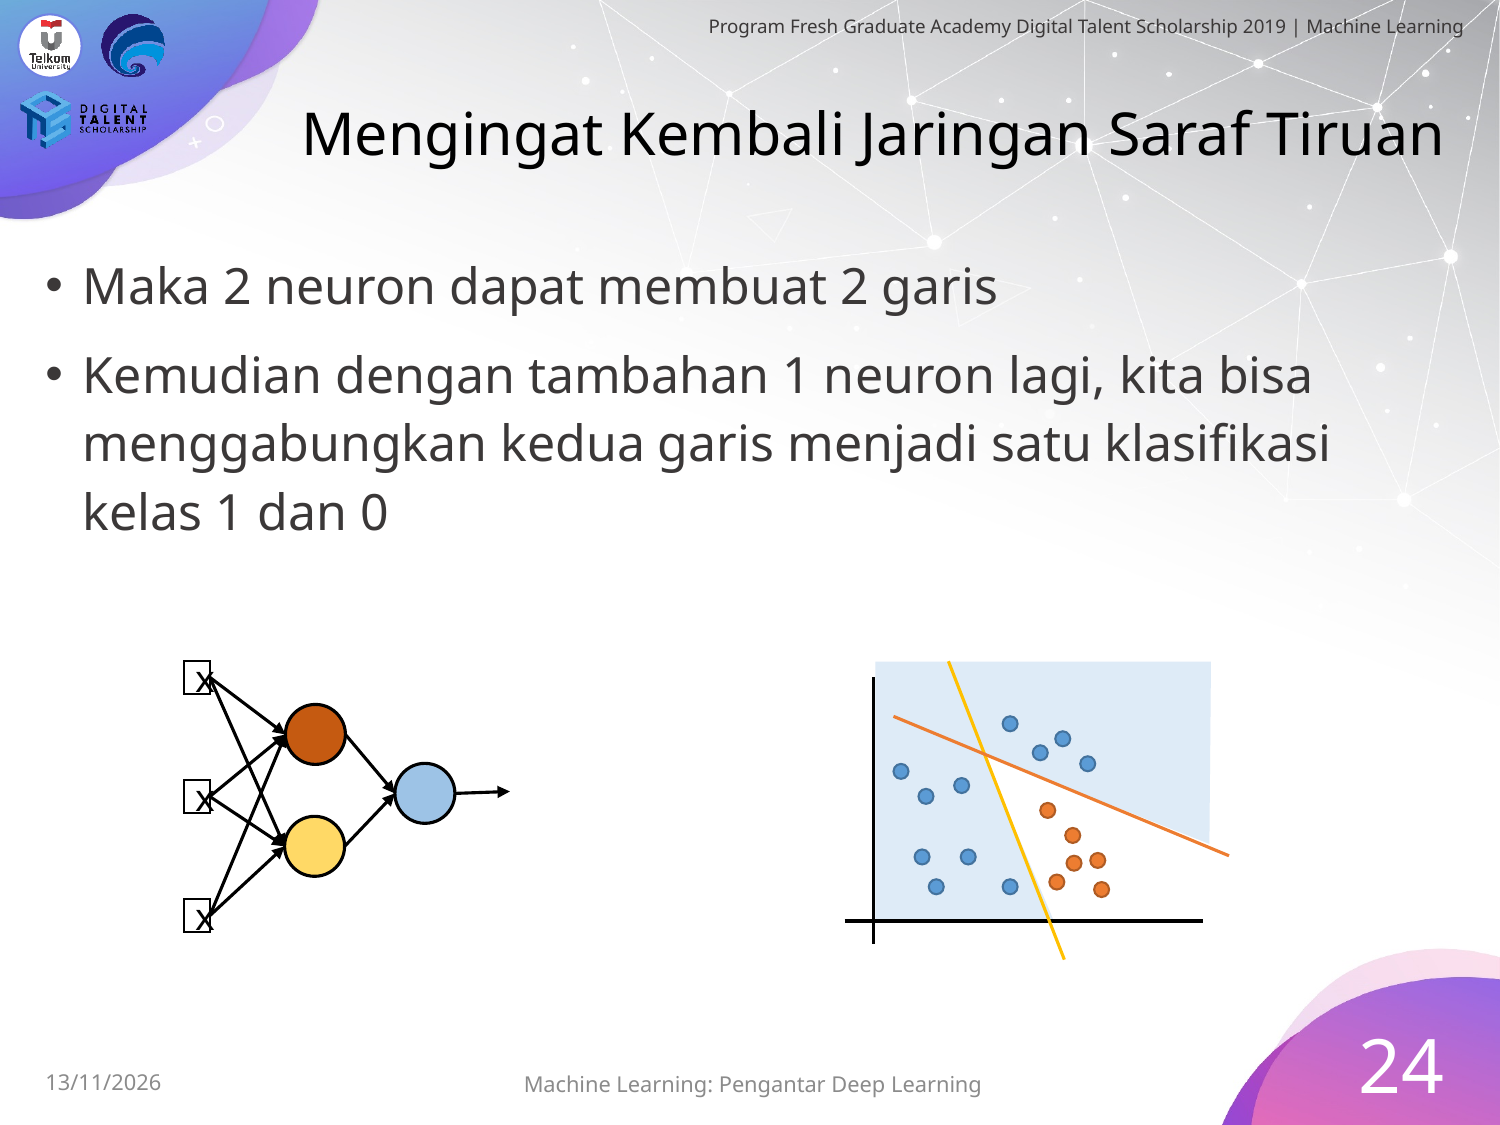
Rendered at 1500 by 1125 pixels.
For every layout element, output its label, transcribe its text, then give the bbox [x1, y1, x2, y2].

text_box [209, 734, 286, 916]
text_box x [183, 898, 211, 933]
text_box [927, 878, 945, 896]
text_box [286, 703, 347, 766]
text_box [1065, 856, 1083, 872]
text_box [344, 793, 395, 847]
text_box x [183, 779, 209, 814]
text_box [913, 856, 931, 866]
text_box [286, 815, 346, 878]
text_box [948, 661, 1065, 716]
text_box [345, 734, 395, 794]
list Maka 2 neuron dapat membuat 2 garis Kemudian dengan tambahan 1 neuron lagi, kita bisa menggabungkan kedua garis menjadi satu klasifikasi kelas 1 dan 0 [30, 238, 1477, 1014]
text_box [1089, 856, 1107, 870]
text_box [948, 856, 1065, 960]
title Mengingat Kembali Jaringan Saraf Tiruan [271, 66, 1477, 207]
slide_number 24 [1327, 1025, 1477, 1115]
picture [0, 0, 1500, 1125]
text_box [395, 762, 456, 825]
text_box [1093, 880, 1111, 899]
text_box x [183, 660, 211, 695]
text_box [893, 716, 1230, 856]
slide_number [30, 1053, 272, 1114]
footer Machine Learning: Pengantar Deep Learning [386, 1053, 1121, 1114]
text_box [209, 677, 286, 734]
